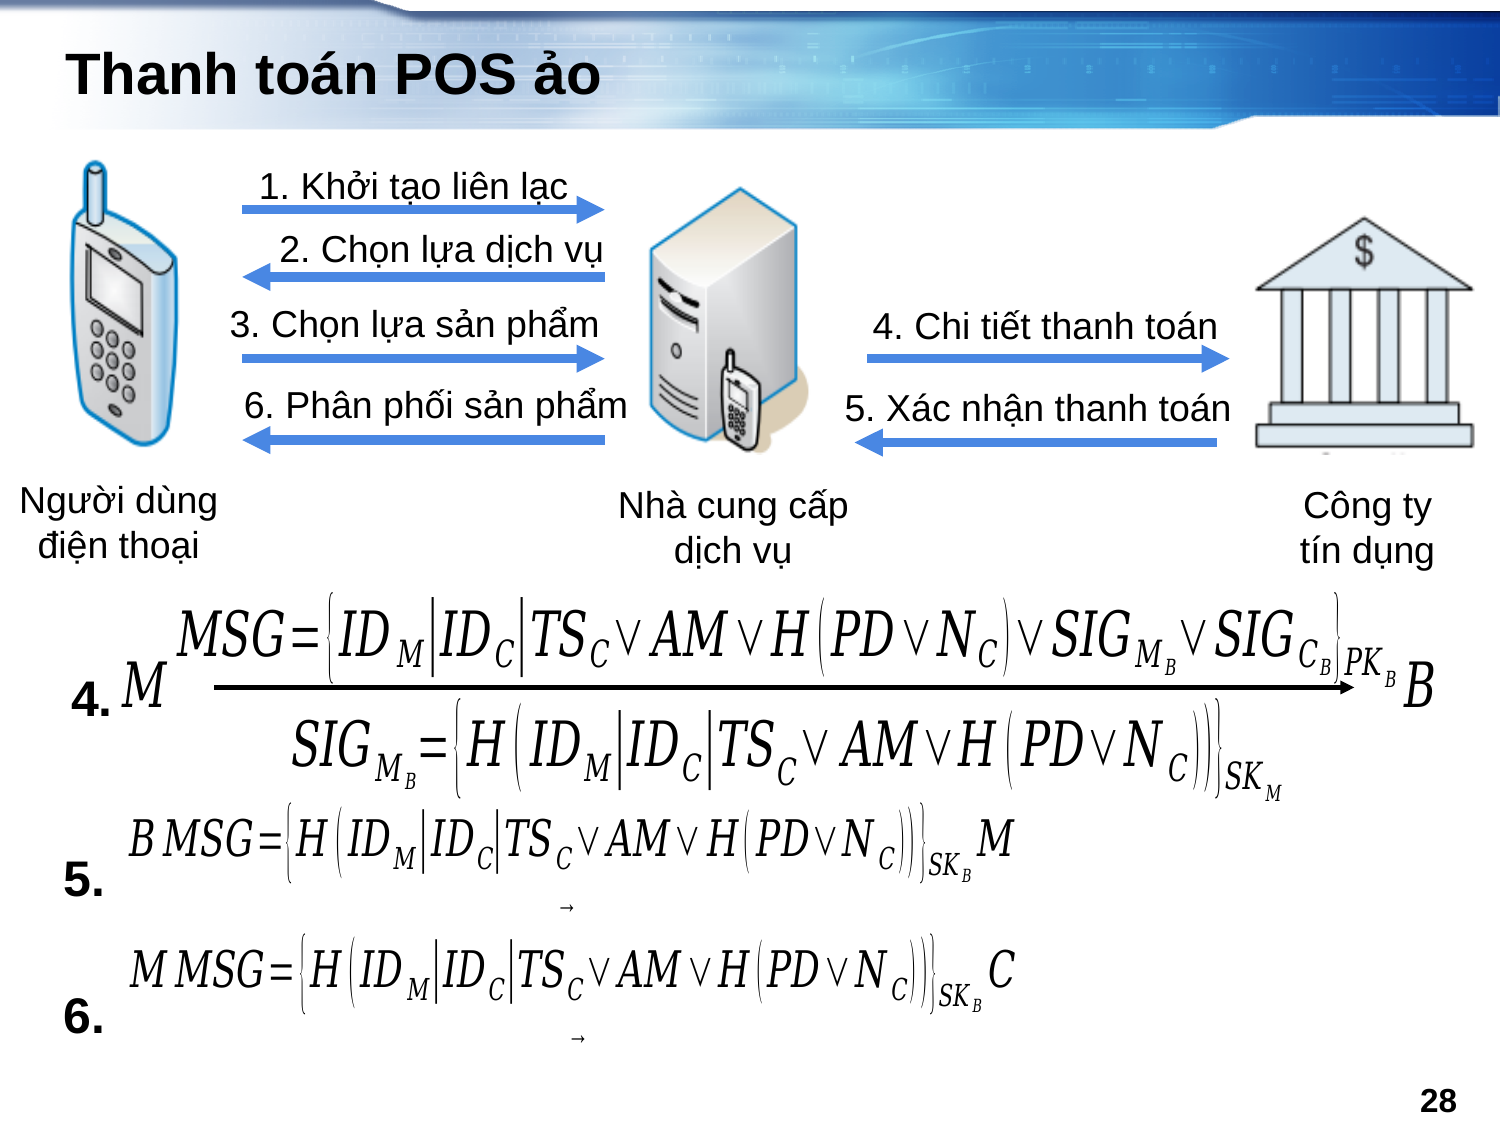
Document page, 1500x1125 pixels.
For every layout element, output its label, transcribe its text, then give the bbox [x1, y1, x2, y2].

text_box 1. Khởi tạo liên lạc [244, 210, 584, 215]
text_box Công ty tín dụng [1273, 473, 1462, 578]
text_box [226, 374, 647, 440]
picture [1235, 192, 1500, 455]
slide_number 28 [1387, 1071, 1490, 1117]
picture [0, 0, 1500, 130]
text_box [827, 376, 1249, 443]
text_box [56, 589, 1438, 805]
text_box 2. Chọn lựa dịch vụ [264, 217, 619, 278]
text_box Người dùng điện thoại [0, 468, 238, 574]
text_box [48, 799, 1017, 921]
text_box 3. Chọn lựa sản phẩm [214, 292, 615, 353]
text_box 1. Khởi tạo liên lạc [244, 154, 584, 209]
picture [37, 149, 189, 455]
title Thanh toán POS ảo [50, 24, 1338, 118]
text_box Nhà cung cấp dịch vụ [599, 473, 868, 578]
picture [632, 158, 819, 455]
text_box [855, 294, 1236, 359]
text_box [48, 930, 1016, 1052]
